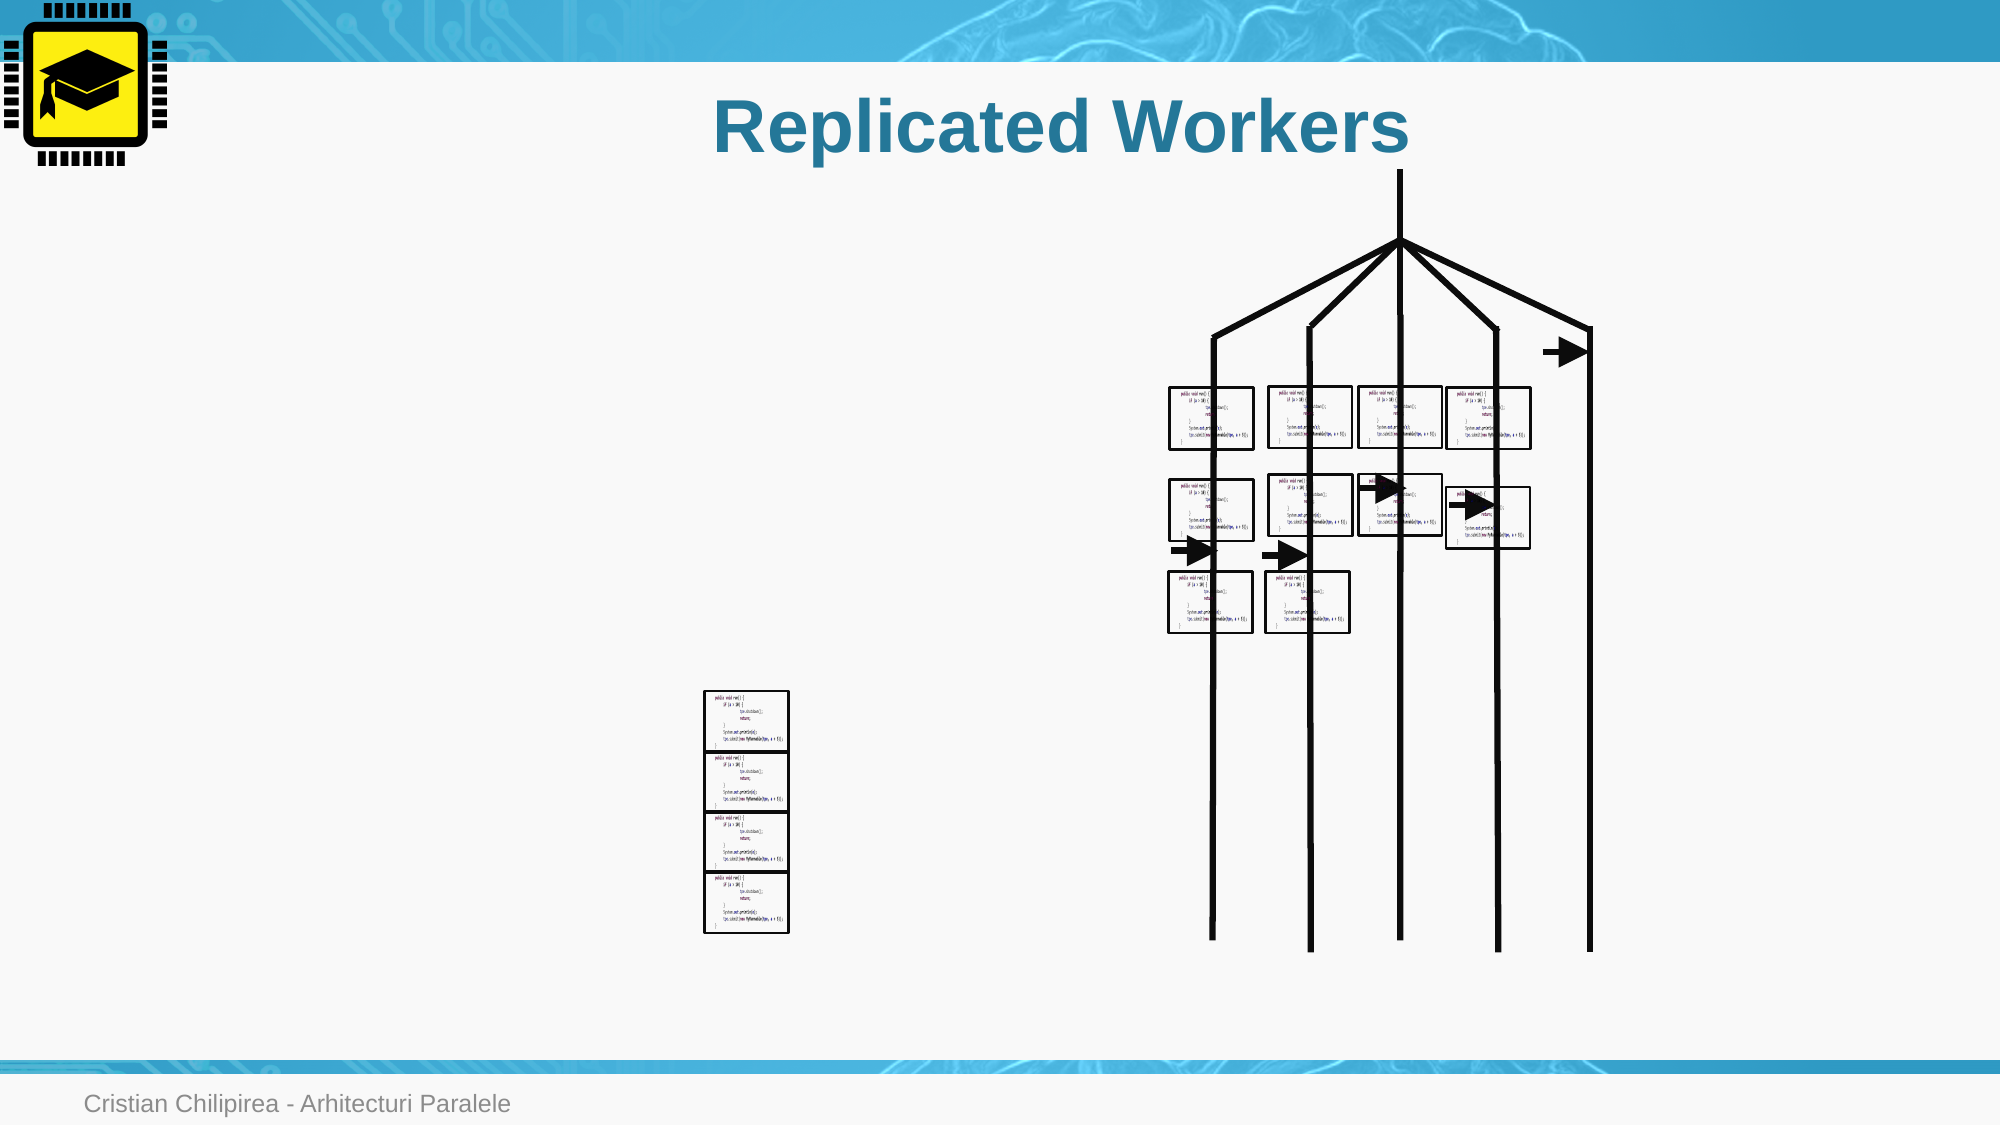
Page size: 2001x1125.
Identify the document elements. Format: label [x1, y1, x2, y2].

picture [1169, 572, 1252, 632]
picture [1171, 480, 1212, 540]
picture [1359, 475, 1441, 535]
picture [1266, 572, 1349, 632]
picture [0, 1060, 2000, 1074]
picture [1269, 475, 1309, 535]
picture [1269, 387, 1351, 447]
text_box [1212, 168, 1591, 953]
text_box [1170, 448, 1219, 572]
picture [1499, 388, 1530, 448]
text_box [1262, 447, 1311, 572]
picture [0, 0, 2000, 166]
picture [1447, 488, 1529, 548]
title [170, 76, 1955, 180]
footer [68, 1083, 1542, 1125]
picture [1401, 387, 1441, 447]
picture [1171, 388, 1253, 448]
picture [1214, 480, 1253, 540]
picture [1447, 388, 1496, 448]
picture [705, 692, 788, 932]
picture [1359, 387, 1400, 447]
picture [1311, 475, 1352, 535]
